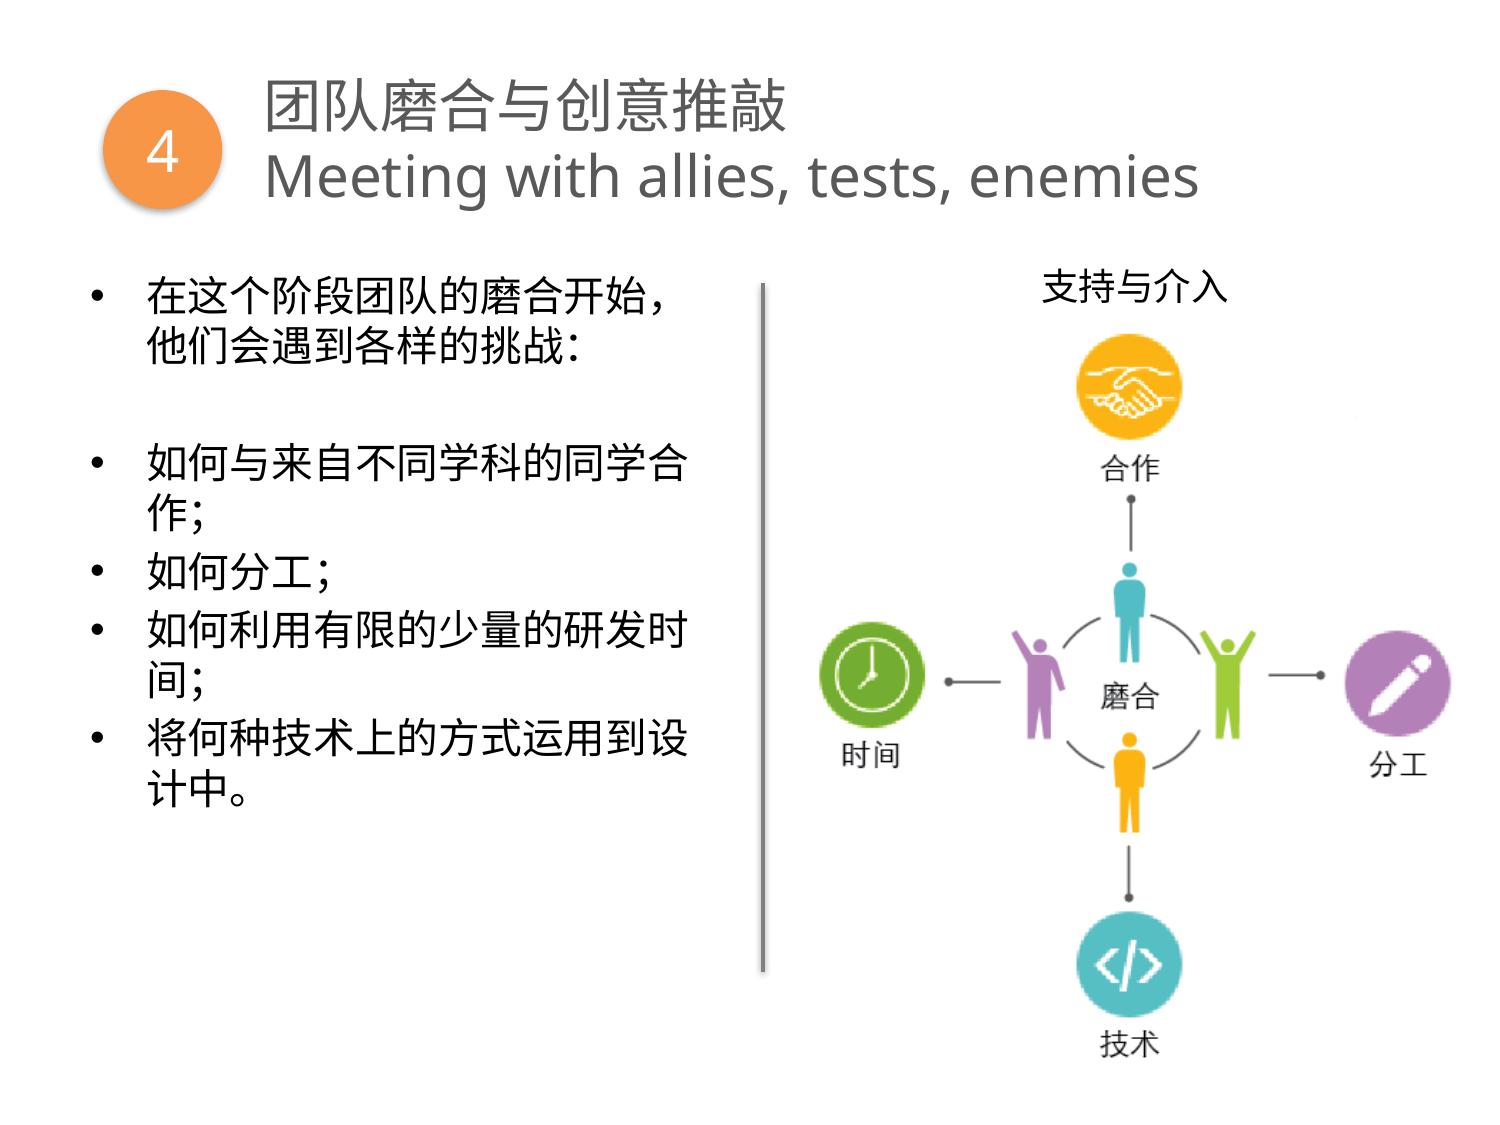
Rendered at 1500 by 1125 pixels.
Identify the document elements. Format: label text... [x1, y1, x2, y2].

picture [787, 326, 1470, 1083]
title 团队磨合与创意推敲 Meeting with allies, tests, enemies [248, 45, 1425, 233]
text_box 支持与介入 [1026, 255, 1244, 315]
list 在这个阶段团队的磨合开始，他们会遇到各样的挑战： 如何与来自不同学科的同学合作； 如何分工； 如何利用有限的少量的研发时间； 将何种技术上的方式运用到设计中。 [75, 262, 708, 1005]
text_box 4 [102, 89, 223, 210]
